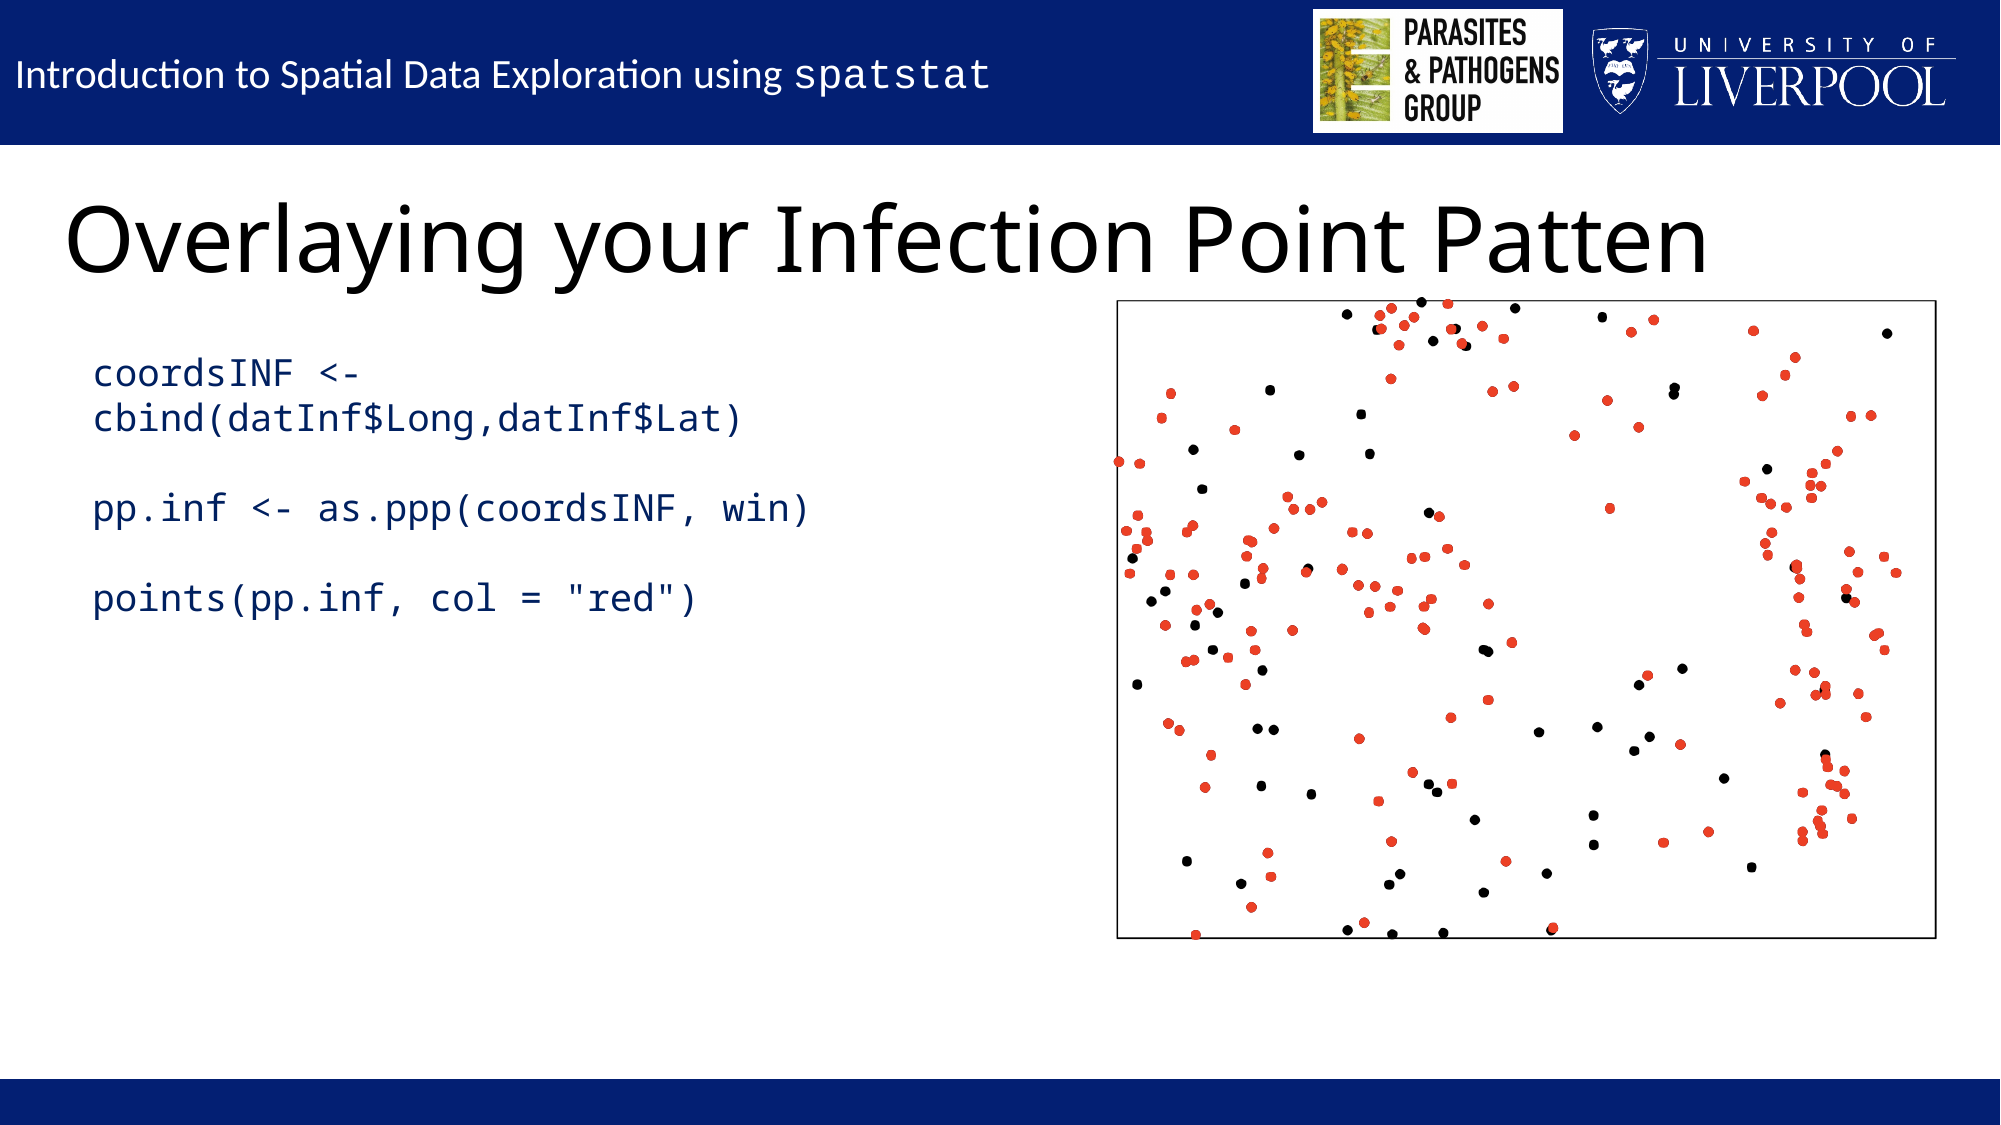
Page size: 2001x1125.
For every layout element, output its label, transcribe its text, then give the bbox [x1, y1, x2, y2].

title Overlaying your Infection Point Patten [48, 143, 1774, 342]
text_box coordsINF <- cbind(datInf$Long,datInf$Lat) pp.inf <- as.ppp(coordsINF, win) points(pp.inf, col = "red") [77, 341, 1023, 626]
picture [1108, 292, 1947, 948]
picture [1313, 9, 1563, 133]
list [1592, 28, 1956, 114]
text_box Introduction to Spatial Data Exploration using spatstat [0, 0, 2000, 145]
text_box [0, 1079, 2000, 1125]
